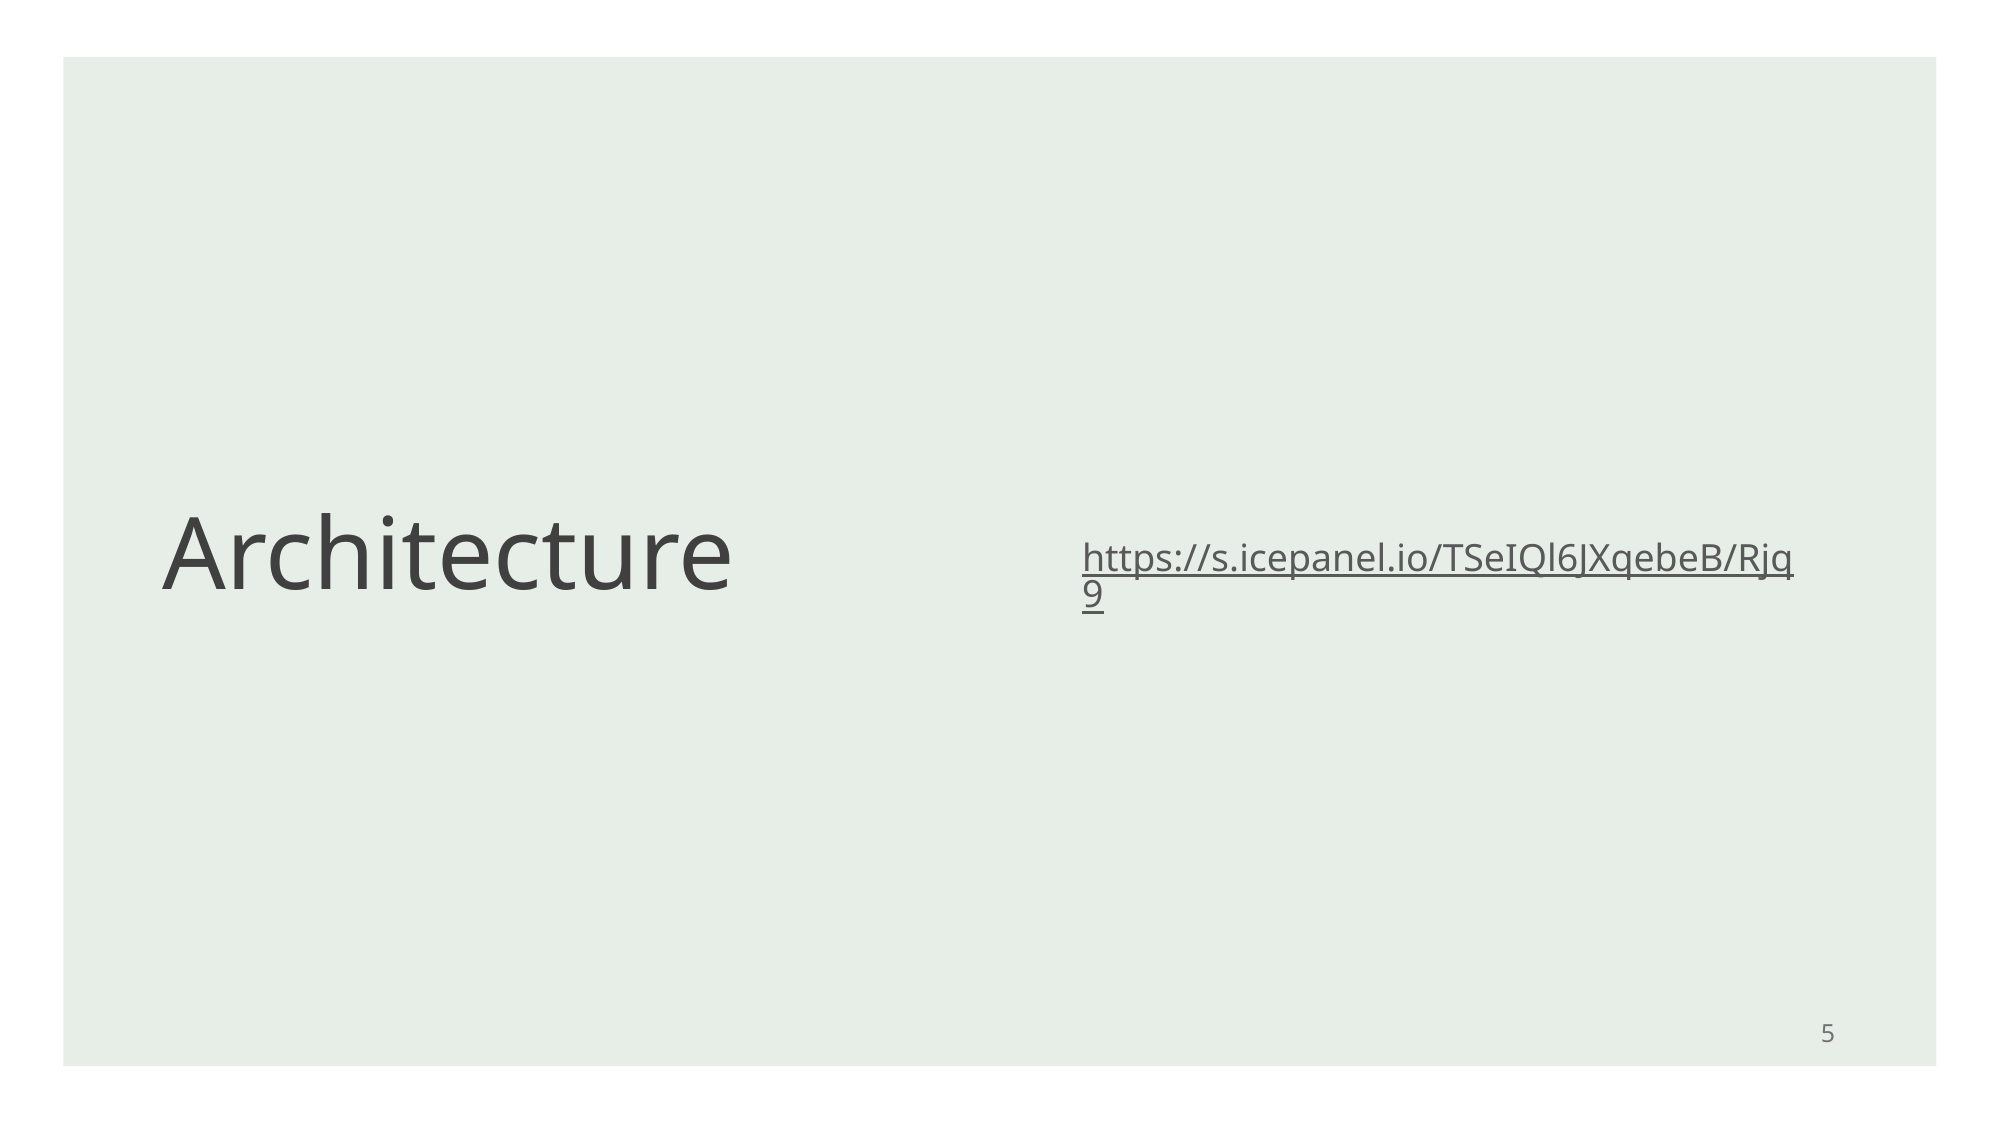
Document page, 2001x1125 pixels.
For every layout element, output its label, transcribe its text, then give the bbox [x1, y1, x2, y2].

text_box https://s.icepanel.io/TSeIQl6JXqebeB/Rjq9 [1067, 281, 1818, 834]
title Architecture [147, 107, 898, 1008]
slide_number 5 [1400, 1004, 1850, 1064]
